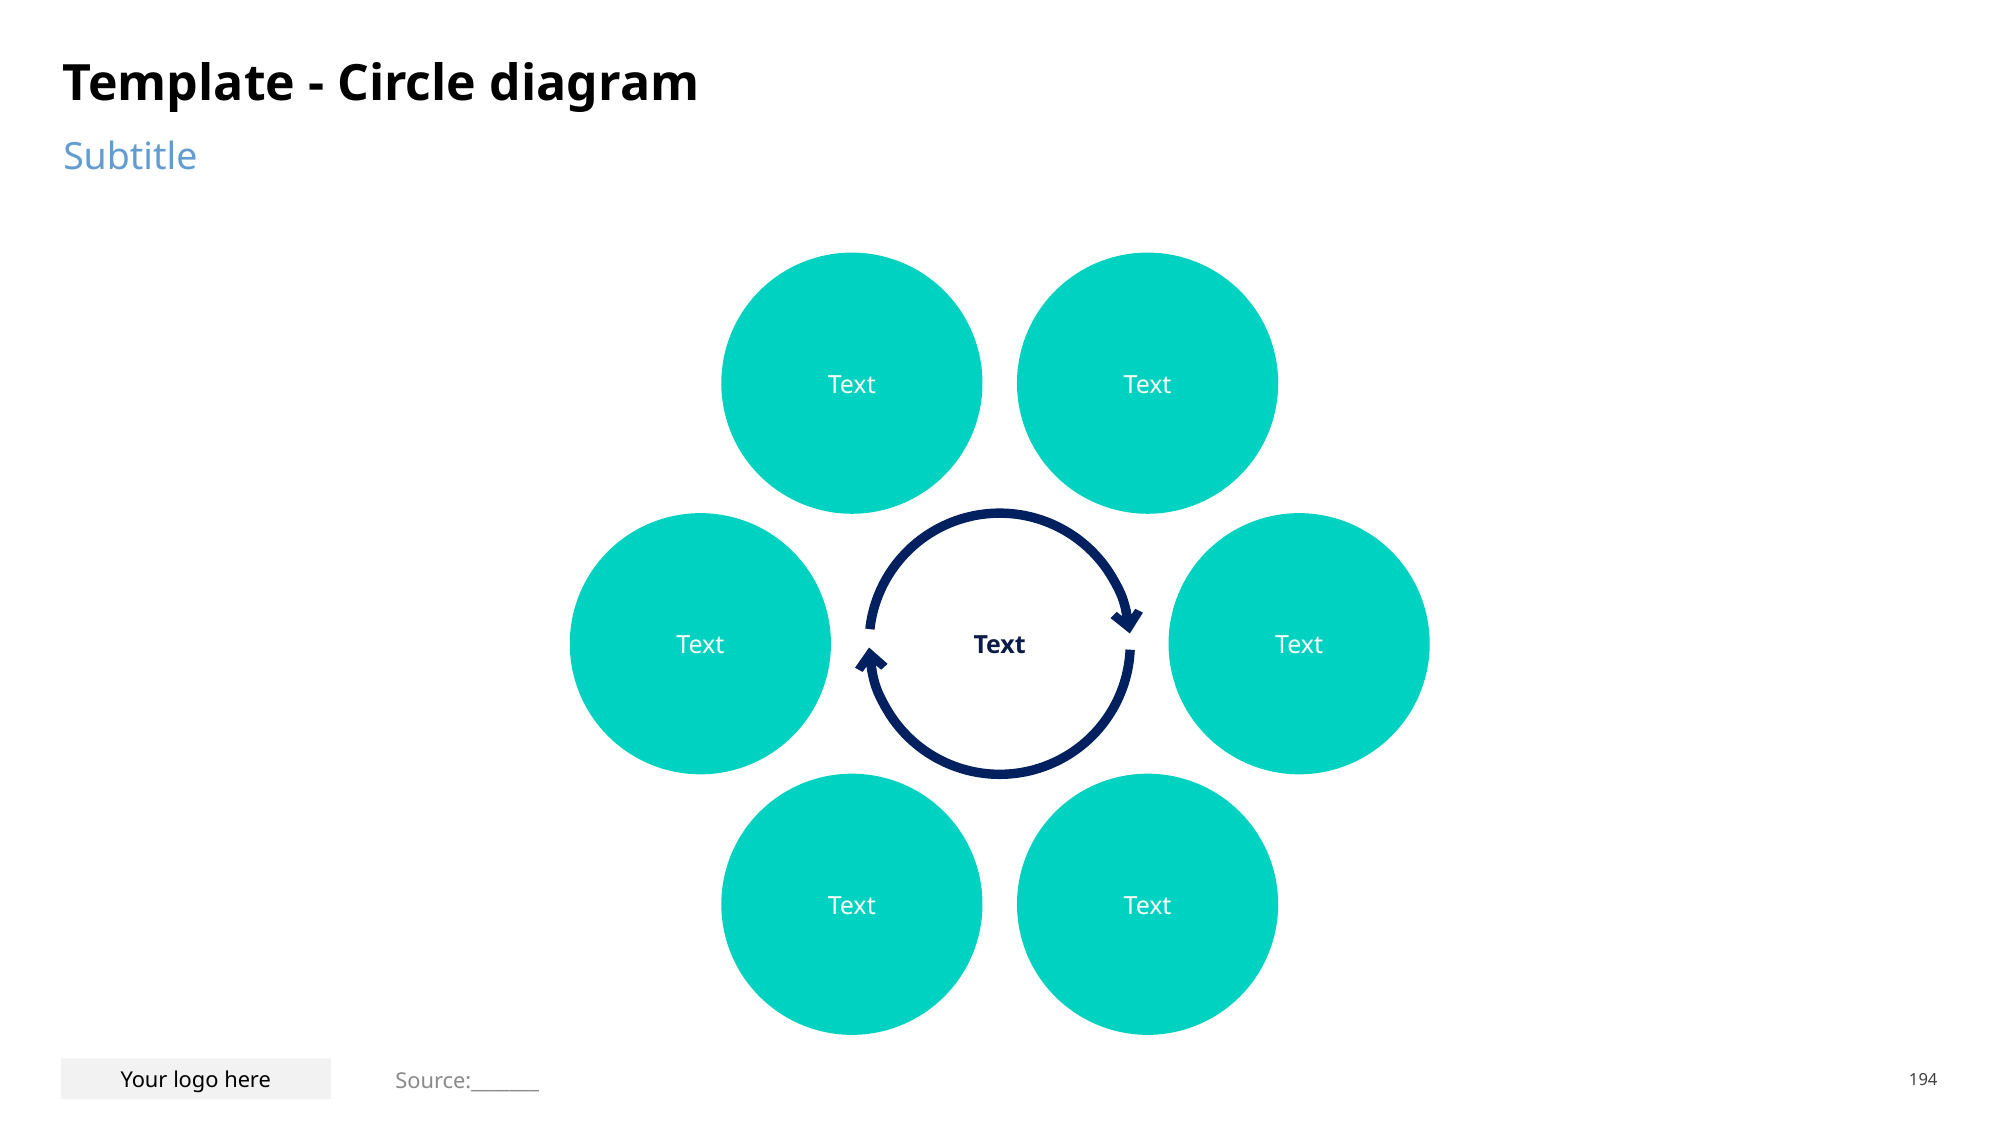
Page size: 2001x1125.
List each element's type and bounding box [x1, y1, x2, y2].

text_box [568, 512, 832, 776]
text_box [1167, 512, 1431, 776]
title [63, 62, 1937, 143]
list [63, 143, 1937, 227]
text_box [720, 251, 1280, 1036]
footer [380, 1059, 1340, 1100]
